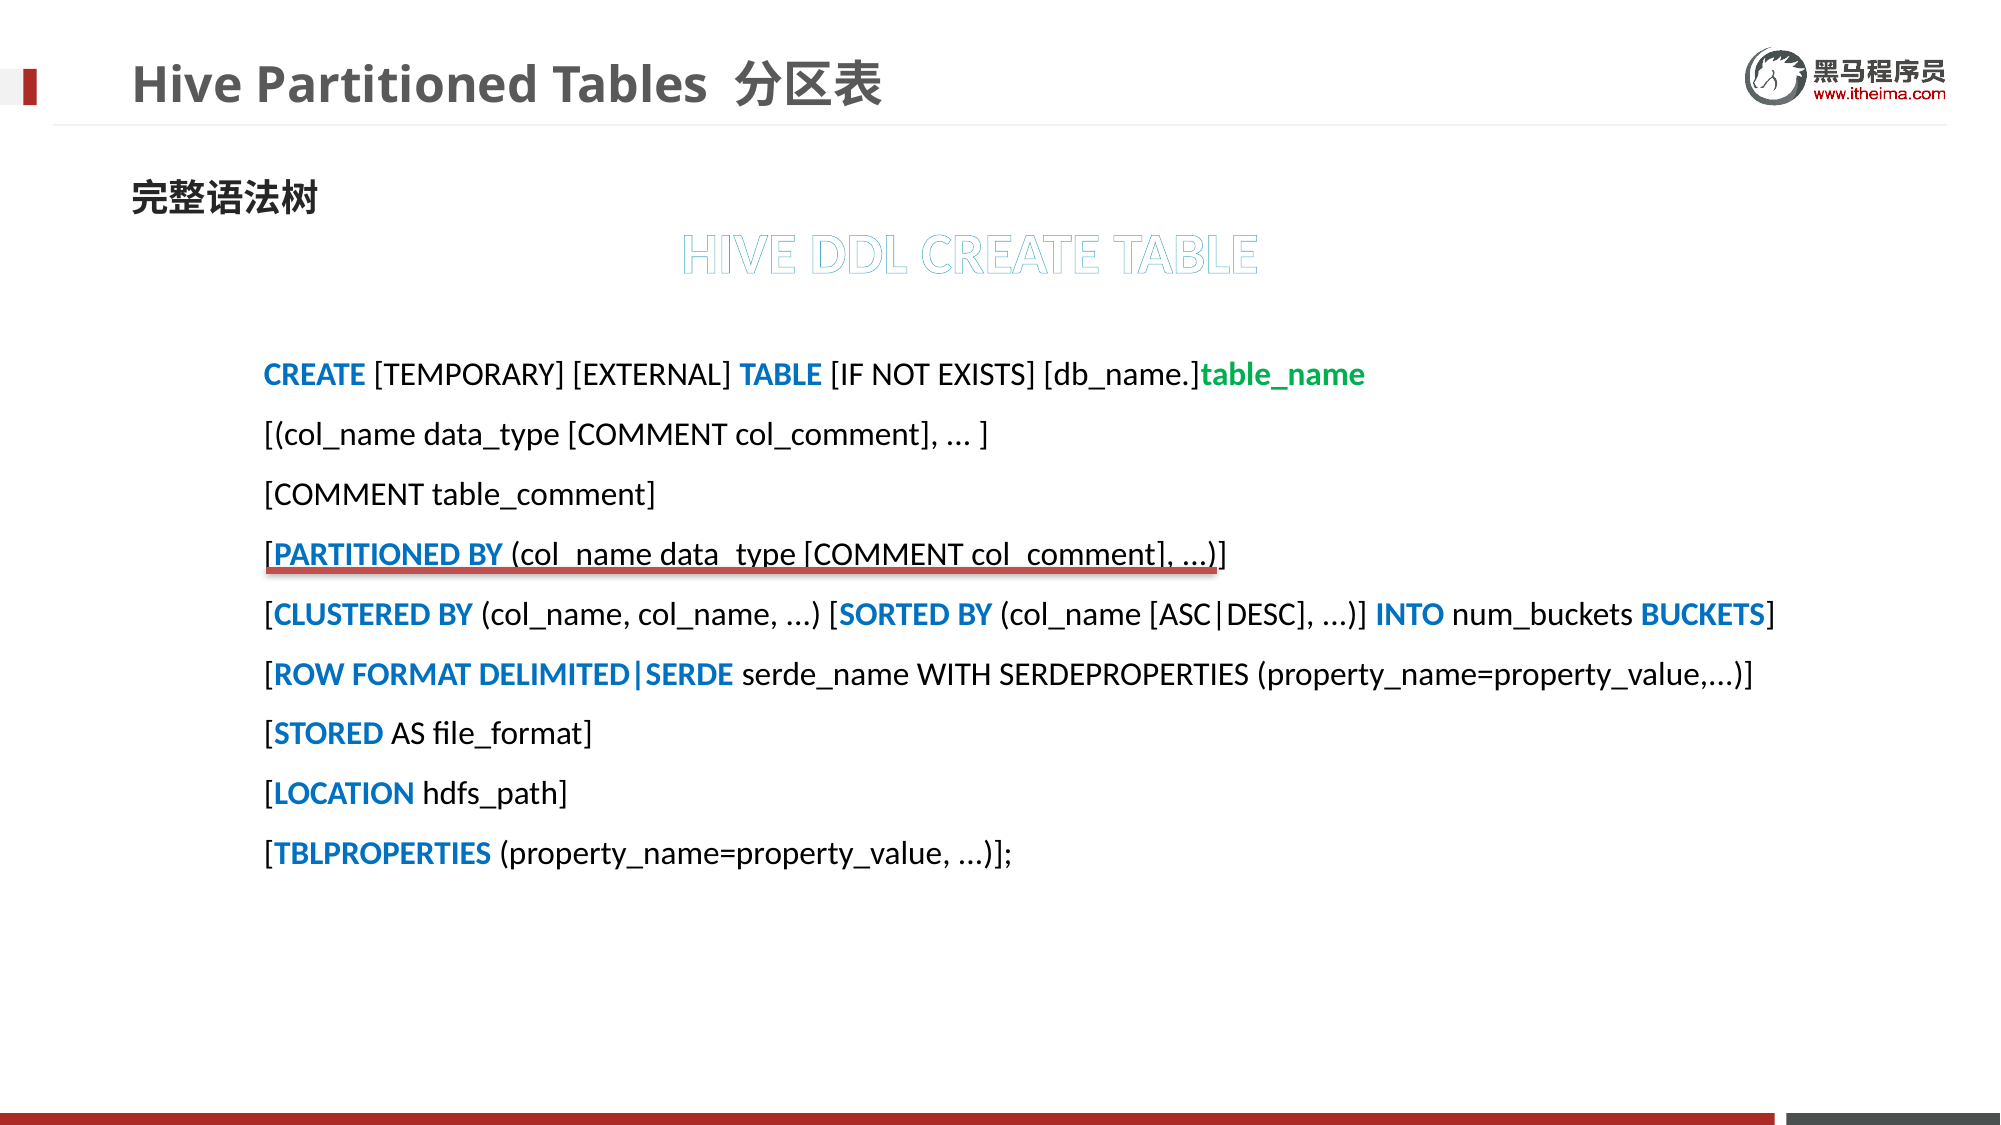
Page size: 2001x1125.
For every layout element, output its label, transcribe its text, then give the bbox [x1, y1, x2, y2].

title Hive Partitioned Tables 分区表 [116, 40, 1556, 125]
text_box CREATE [TEMPORARY] [EXTERNAL] TABLE [IF NOT EXISTS] [db_name.]table_name [(col_name data_type [COMMENT col_comment], ... ] [COMMENT table_comment] [PARTITIONED BY (col_name data_type [COMMENT col_comment], ...)] [CLUSTERED BY (col_name, col_name, ...) [SORTED BY (col_name [ASC|DESC], ...)] INTO num_buckets BUCKETS] [ROW FORMAT DELIMITED|SERDE serde_name WITH SERDEPROPERTIES (property_name=property_value,...)] [STORED AS file_format] [LOCATION hdfs_path] [TBLPROPERTIES (property_name=property_value, ...)]; [234, 325, 1990, 879]
text_box HIVE DDL CREATE TABLE [666, 207, 1275, 293]
picture [1744, 46, 1946, 106]
list 完整语法树 [116, 154, 1880, 239]
